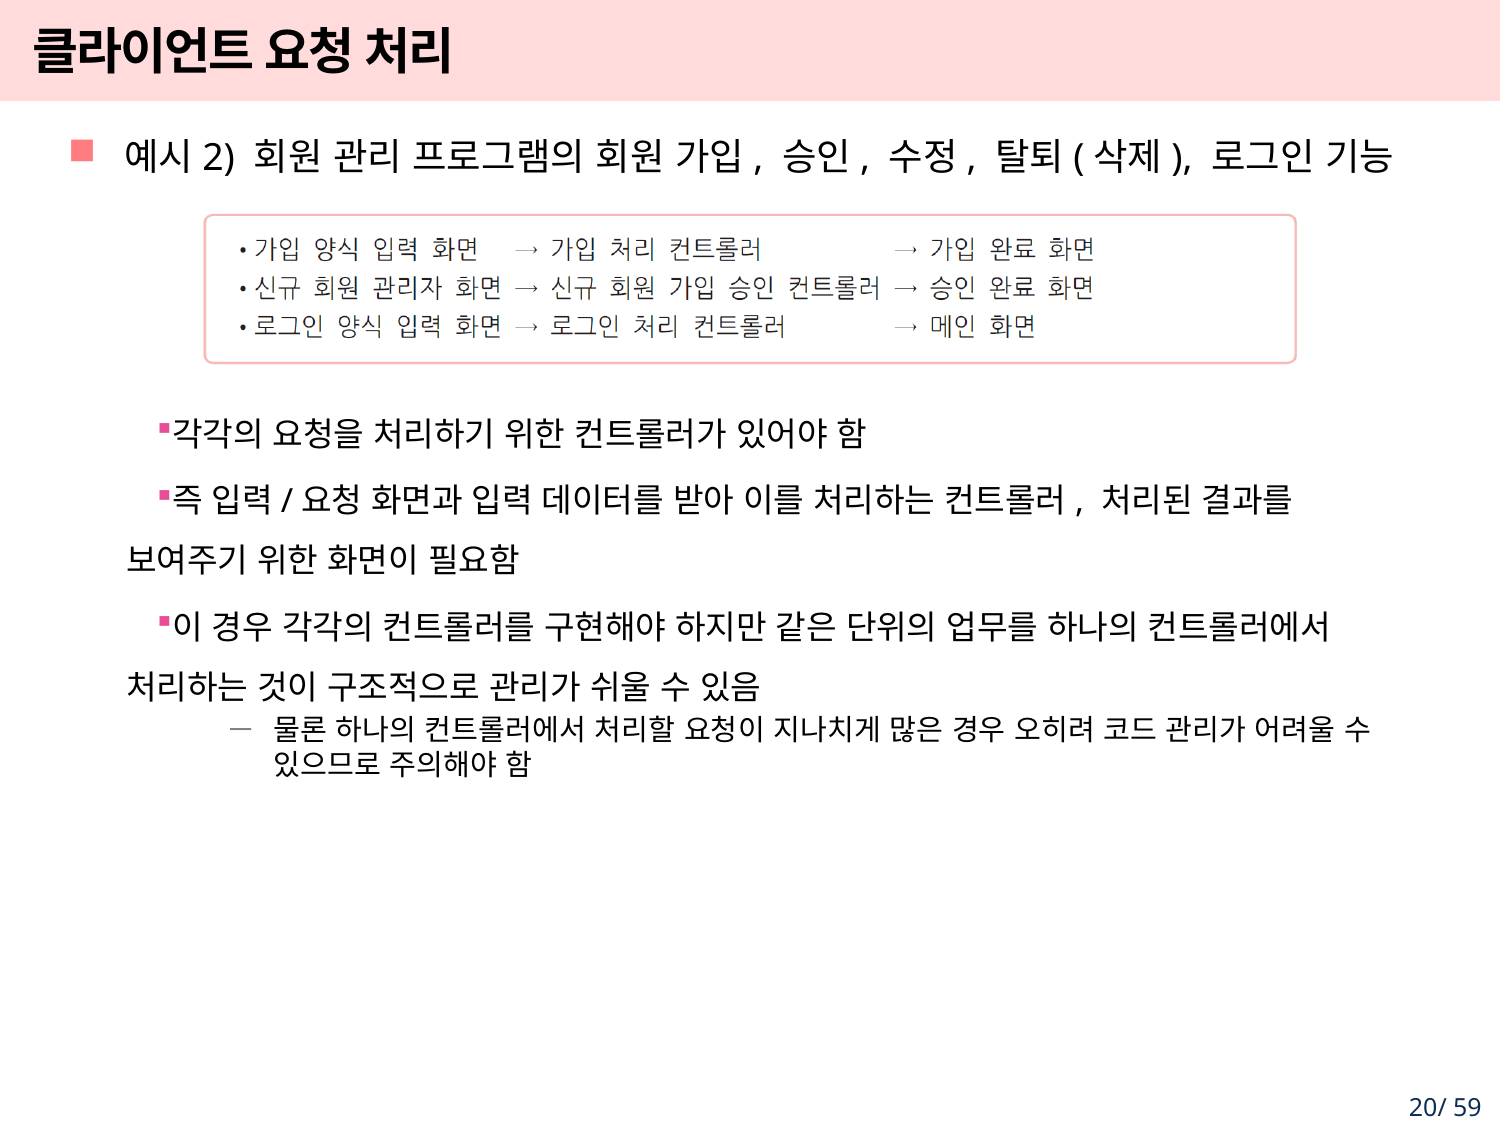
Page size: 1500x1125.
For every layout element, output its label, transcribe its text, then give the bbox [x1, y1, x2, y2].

title 클라이언트 요청 처리 [17, 10, 1295, 89]
picture [198, 207, 1301, 370]
list 예시2) 회원 관리 프로그램의 회원 가입, 승인, 수정, 탈퇴(삭제), 로그인 기능 각각의 요청을 처리하기 위한 컨트롤러가 있어야 함 즉 입력/요청 화면과 입력 데이터를 받아 이를 처리하는 컨트롤러, 처리된 결과를 보여주기 위한 화면이 필요함 이 경우 각각의 컨트롤러를 구현해야 하지만 같은 단위의 업무를 하나의 컨트롤러에서 처리하는 것이 구조적으로 관리가 쉬울 수 있음 물론 하나의 컨트롤러에서 처리할 요청이 지나치게 많은 경우 오히려 코드 관리가 어려울 수 있으므로 주의해야 함 [53, 125, 1425, 1005]
